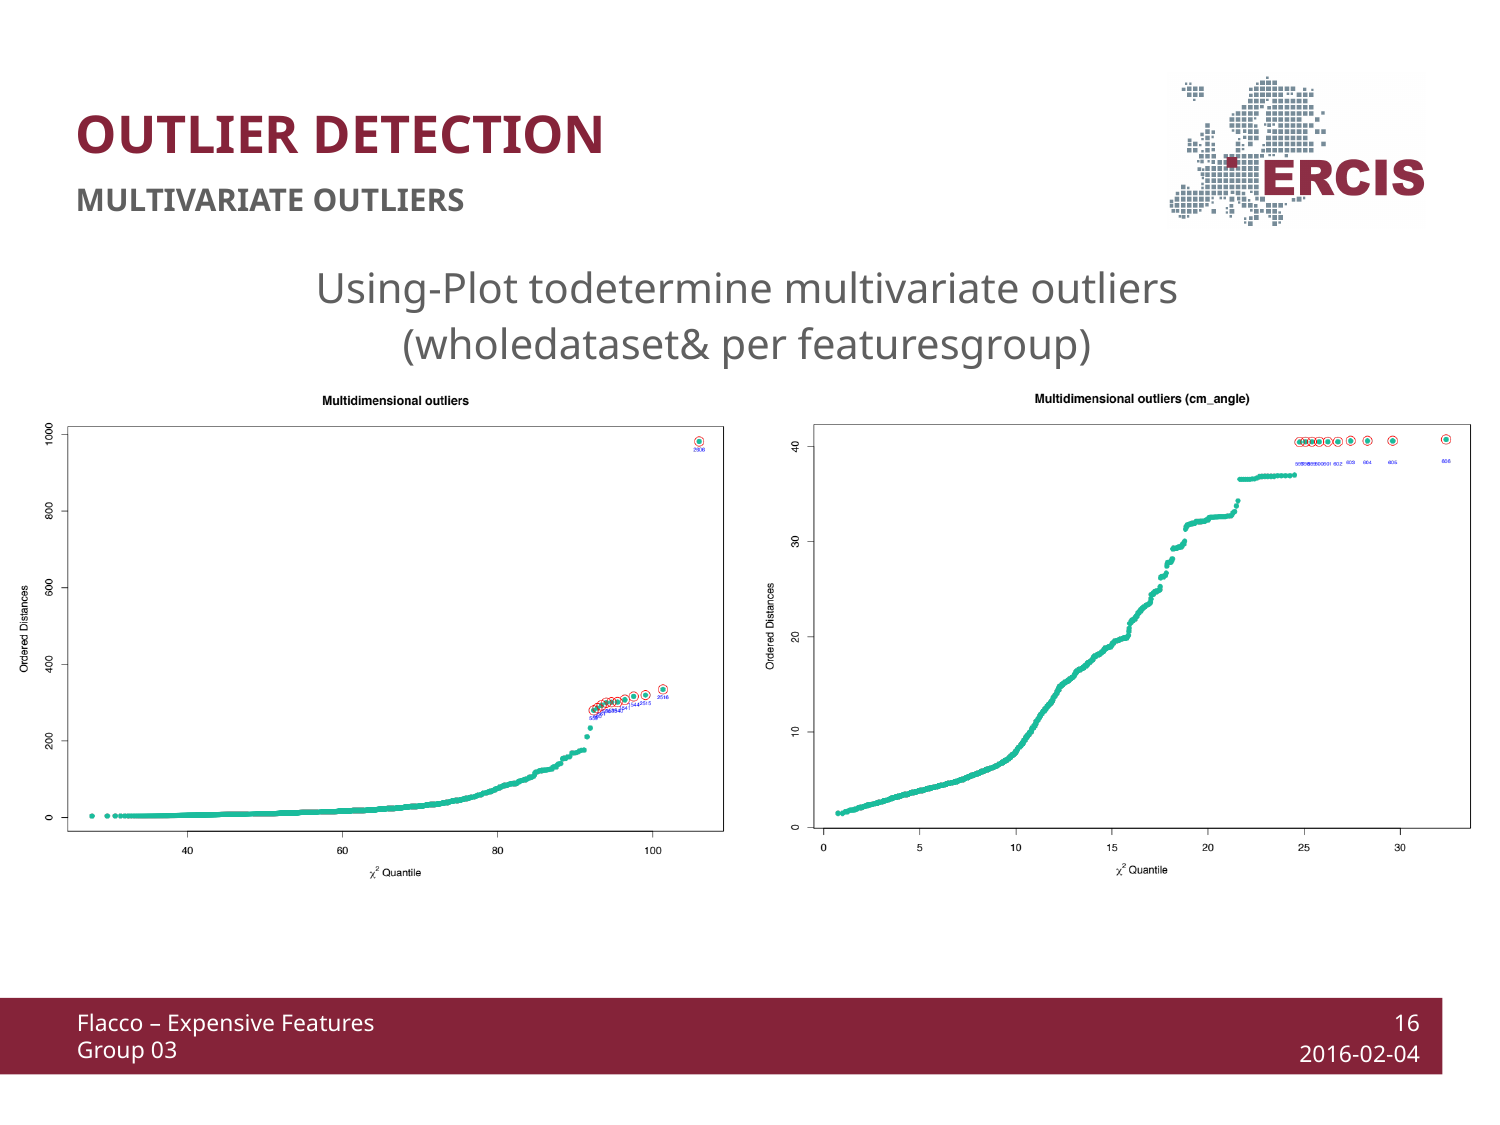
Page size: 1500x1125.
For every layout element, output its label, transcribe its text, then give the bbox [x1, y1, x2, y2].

picture [1167, 72, 1426, 229]
picture [15, 375, 748, 894]
picture [762, 373, 1495, 891]
list Multivariate Outliers [60, 172, 1129, 220]
list Outlier Detection [60, 94, 1129, 172]
